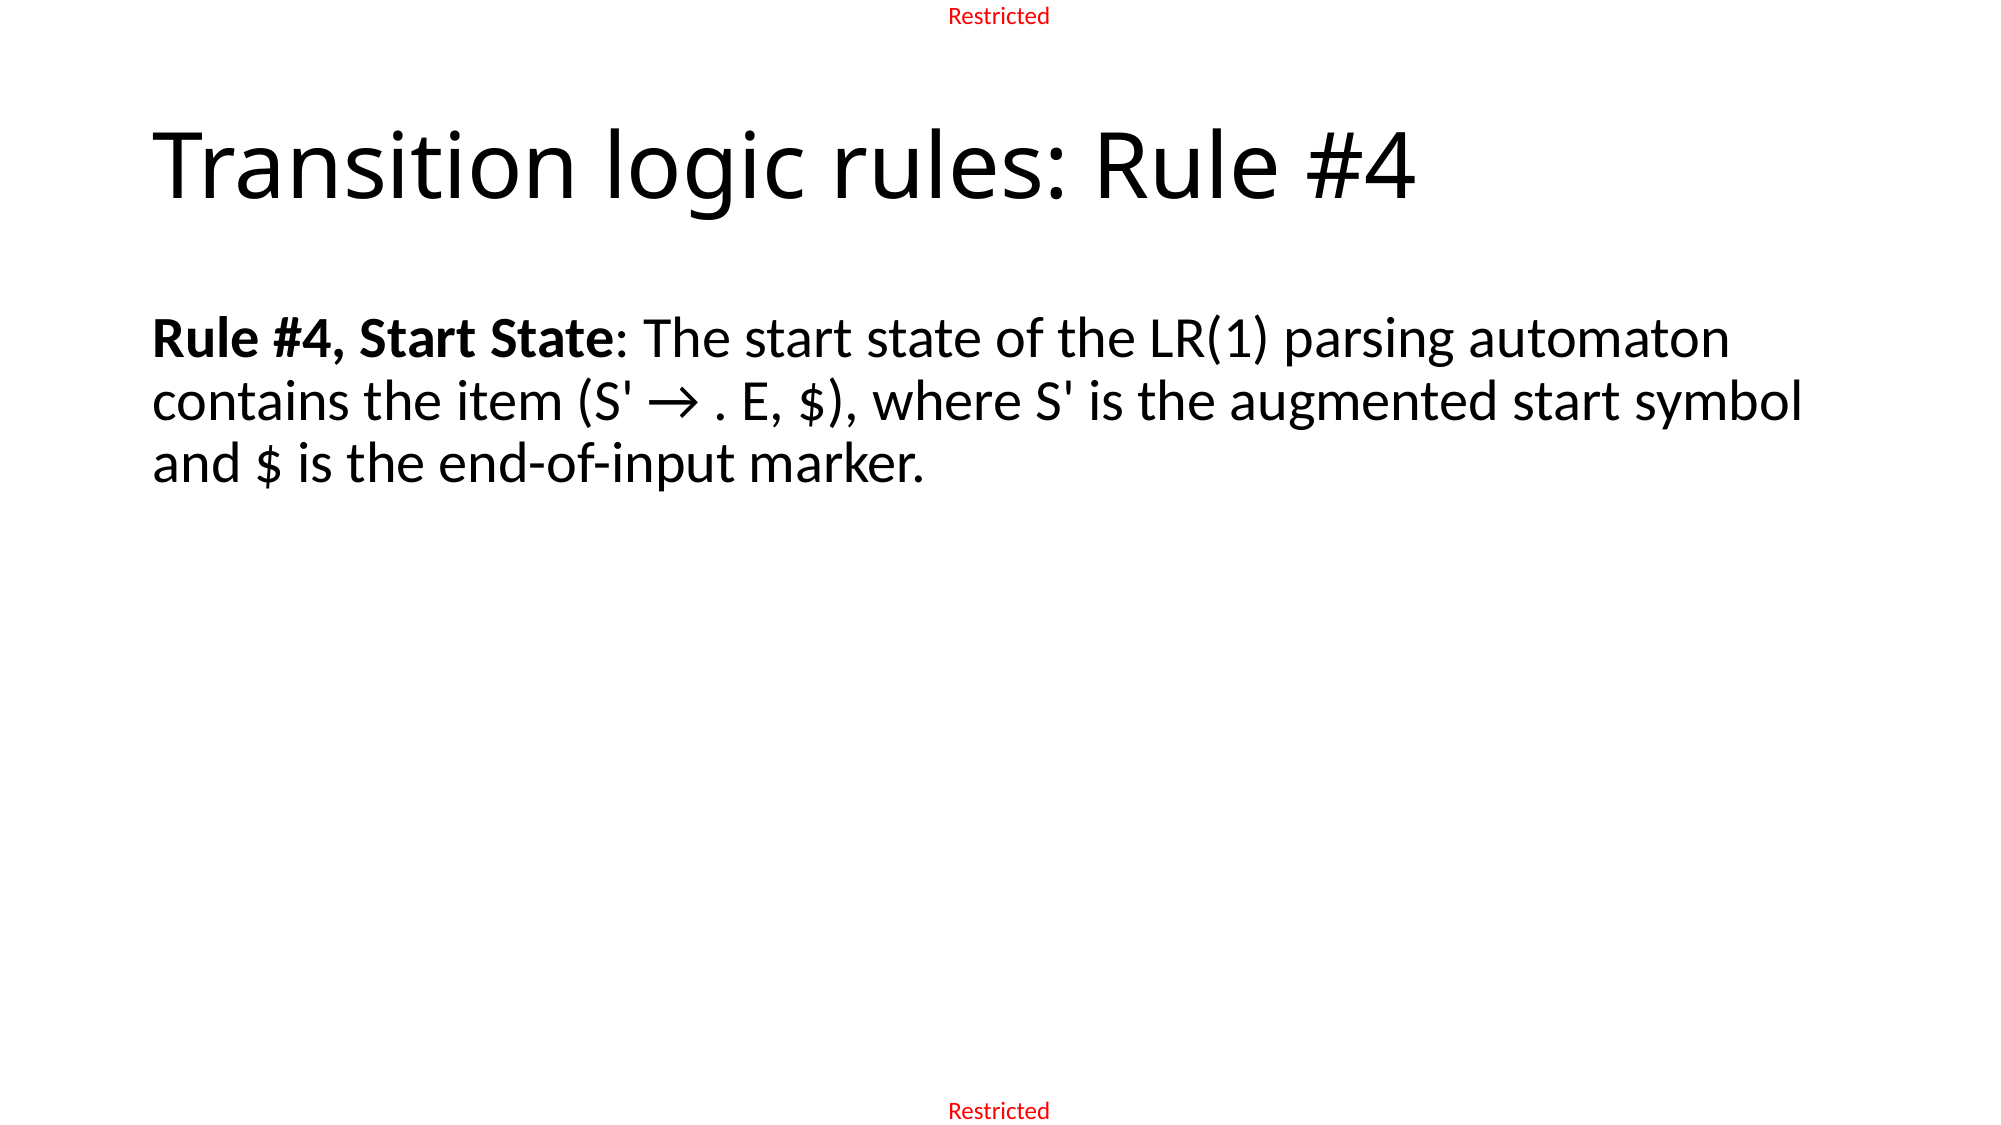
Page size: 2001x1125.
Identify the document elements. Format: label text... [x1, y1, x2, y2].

title Transition logic rules: Rule #4 [137, 59, 1863, 278]
list Rule #4, Start State: The start state of the LR(1) parsing automaton contains the item (S' → . E, $), where S' is the augmented start symbol and $ is the end-of-input marker. [137, 299, 1863, 1125]
